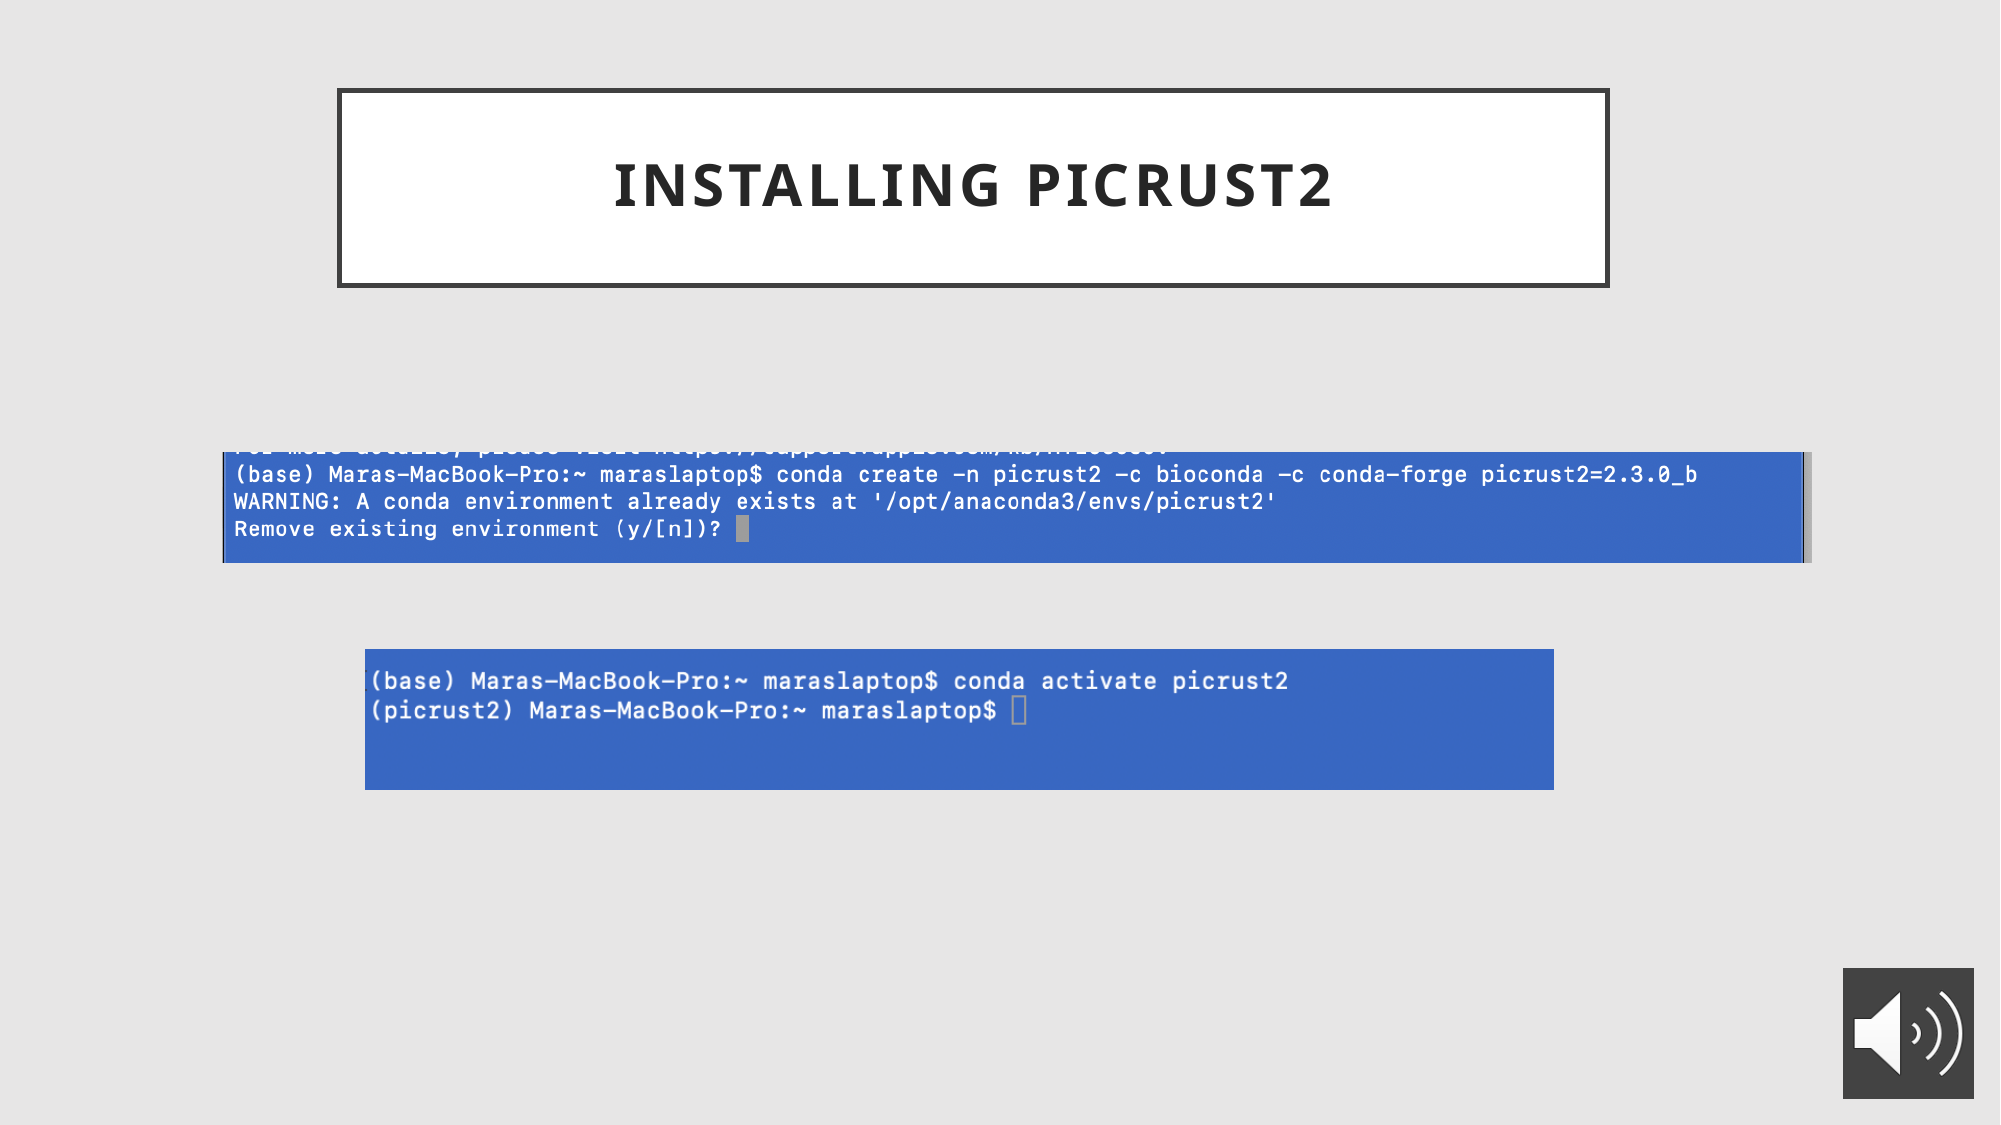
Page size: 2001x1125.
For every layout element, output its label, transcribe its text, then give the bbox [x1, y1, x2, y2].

title Installing picrust2 [337, 88, 1610, 288]
picture [1841, 966, 1975, 1100]
picture [365, 649, 1554, 790]
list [222, 452, 1812, 563]
